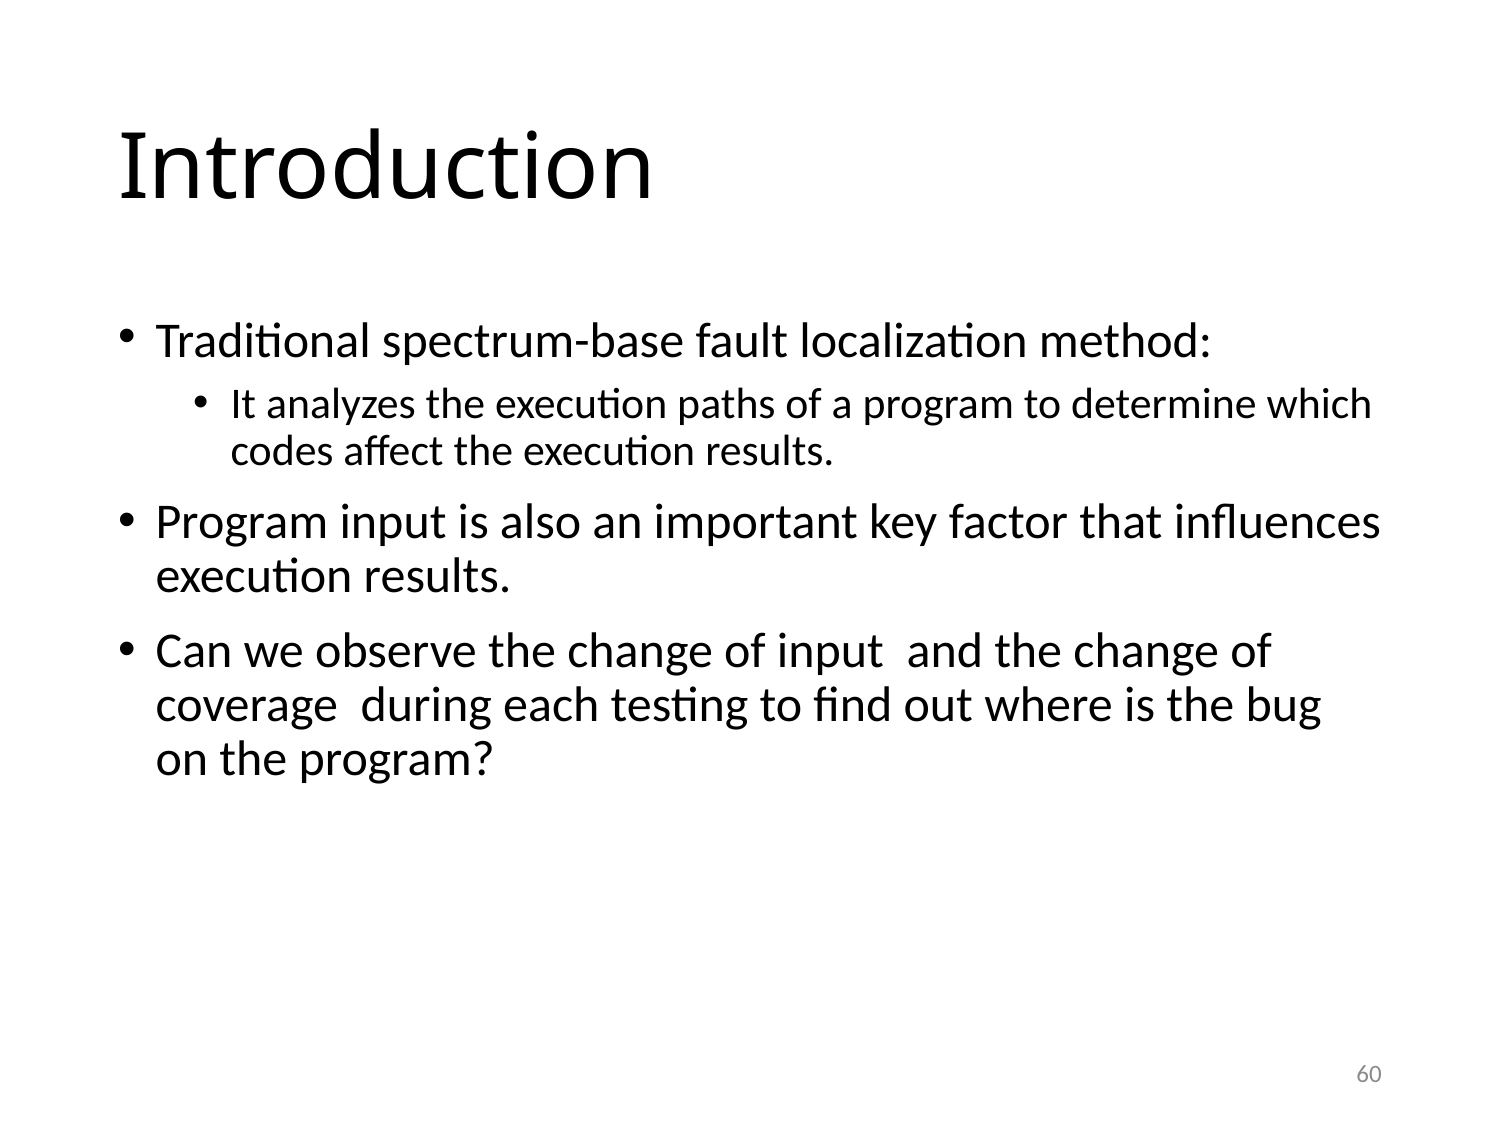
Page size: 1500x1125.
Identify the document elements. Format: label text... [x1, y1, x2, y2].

list Traditional spectrum-base fault localization method: It analyzes the execution paths of a program to determine which codes affect the execution results. Program input is also an important key factor that influences execution results. Can we observe the change of input and the change of coverage during each testing to find out where is the bug on the program? [103, 299, 1397, 1014]
title Introduction [103, 59, 1397, 278]
slide_number 60 [1059, 1042, 1397, 1103]
